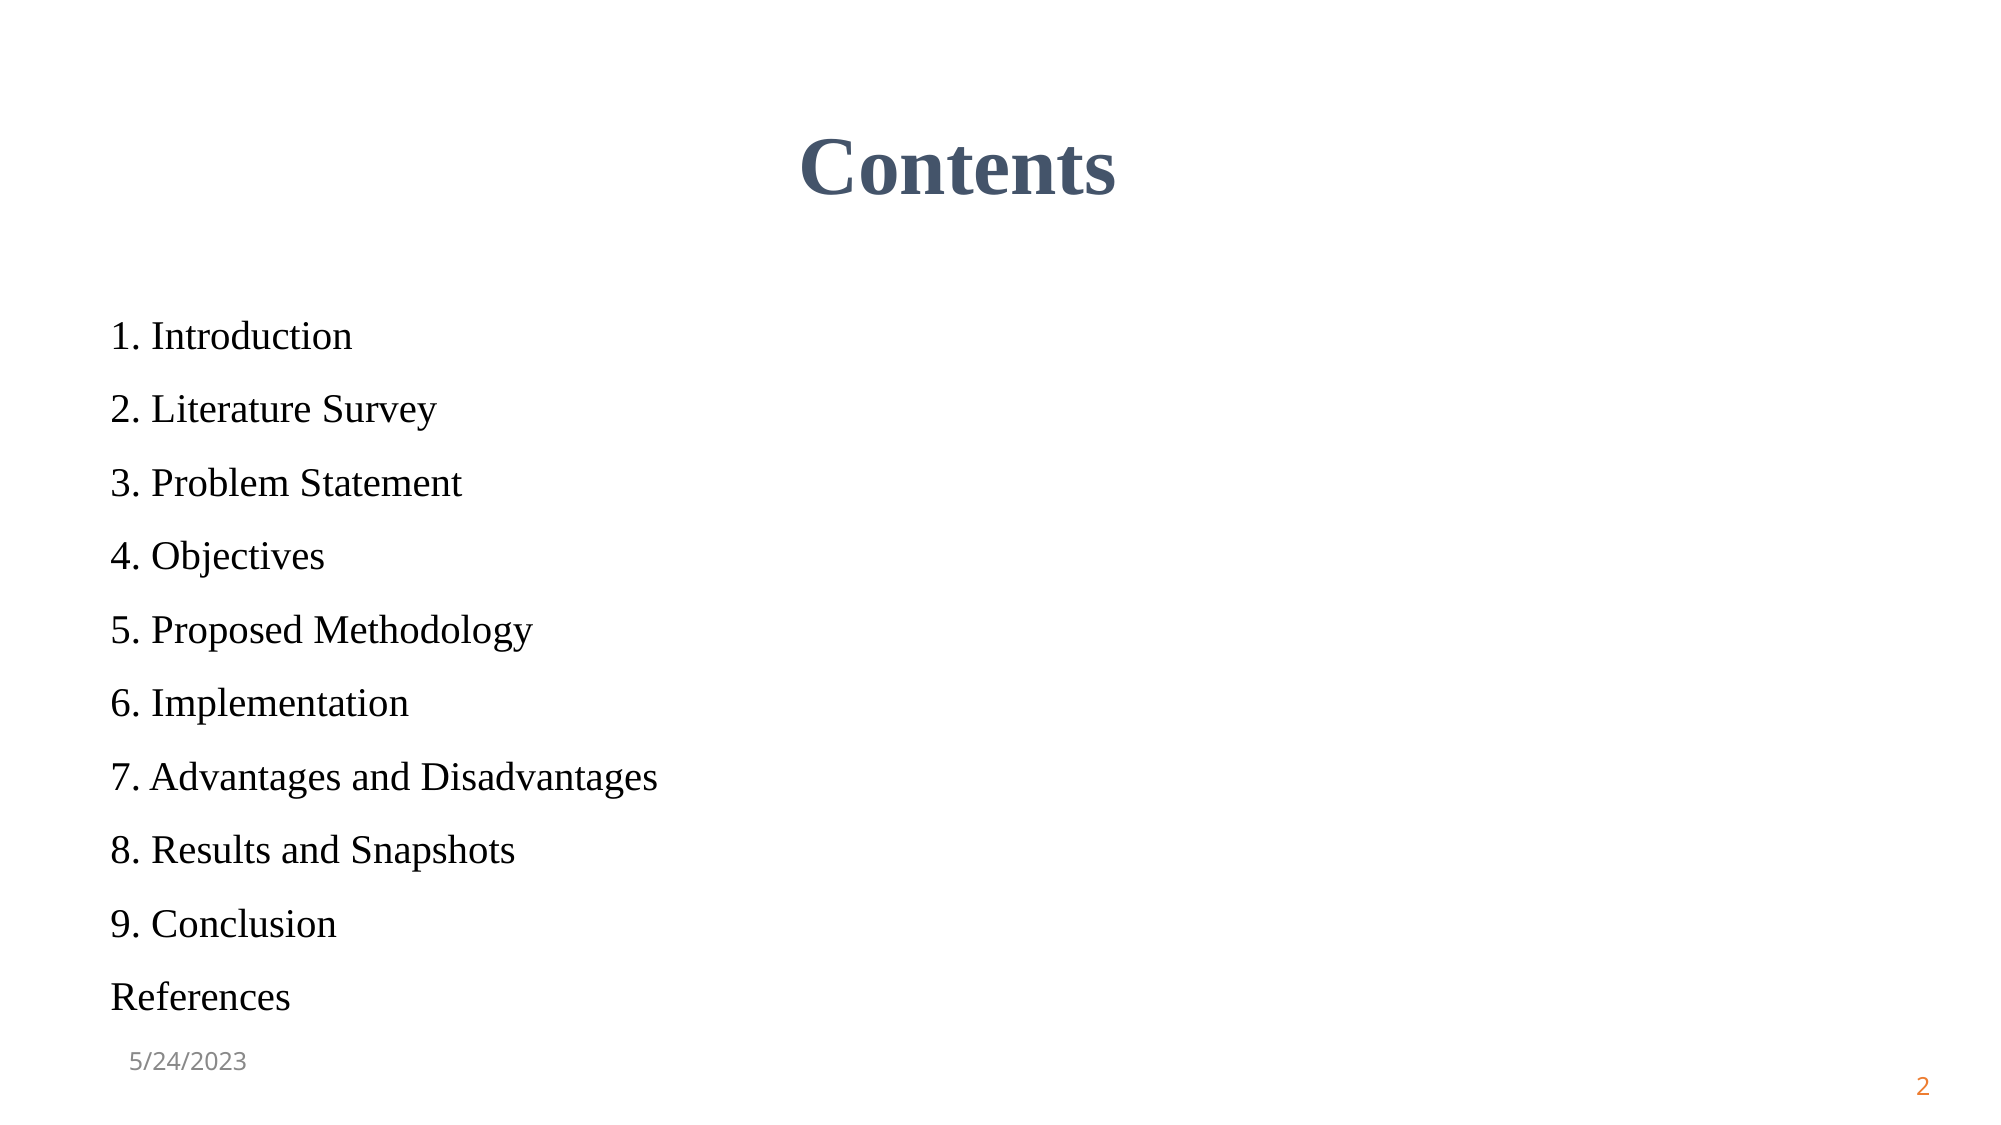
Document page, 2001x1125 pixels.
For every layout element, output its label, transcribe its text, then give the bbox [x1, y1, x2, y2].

title Contents [95, 58, 1821, 276]
text_box 5/24/2023 [113, 1030, 581, 1091]
list 1. Introduction 2. Literature Survey 3. Problem Statement 4. Objectives 5. Proposed Methodology 6. Implementation 7. Advantages and Disadvantages 8. Results and Snapshots 9. Conclusion References [95, 276, 1905, 1031]
text_box ‹#› [1772, 1057, 1946, 1118]
